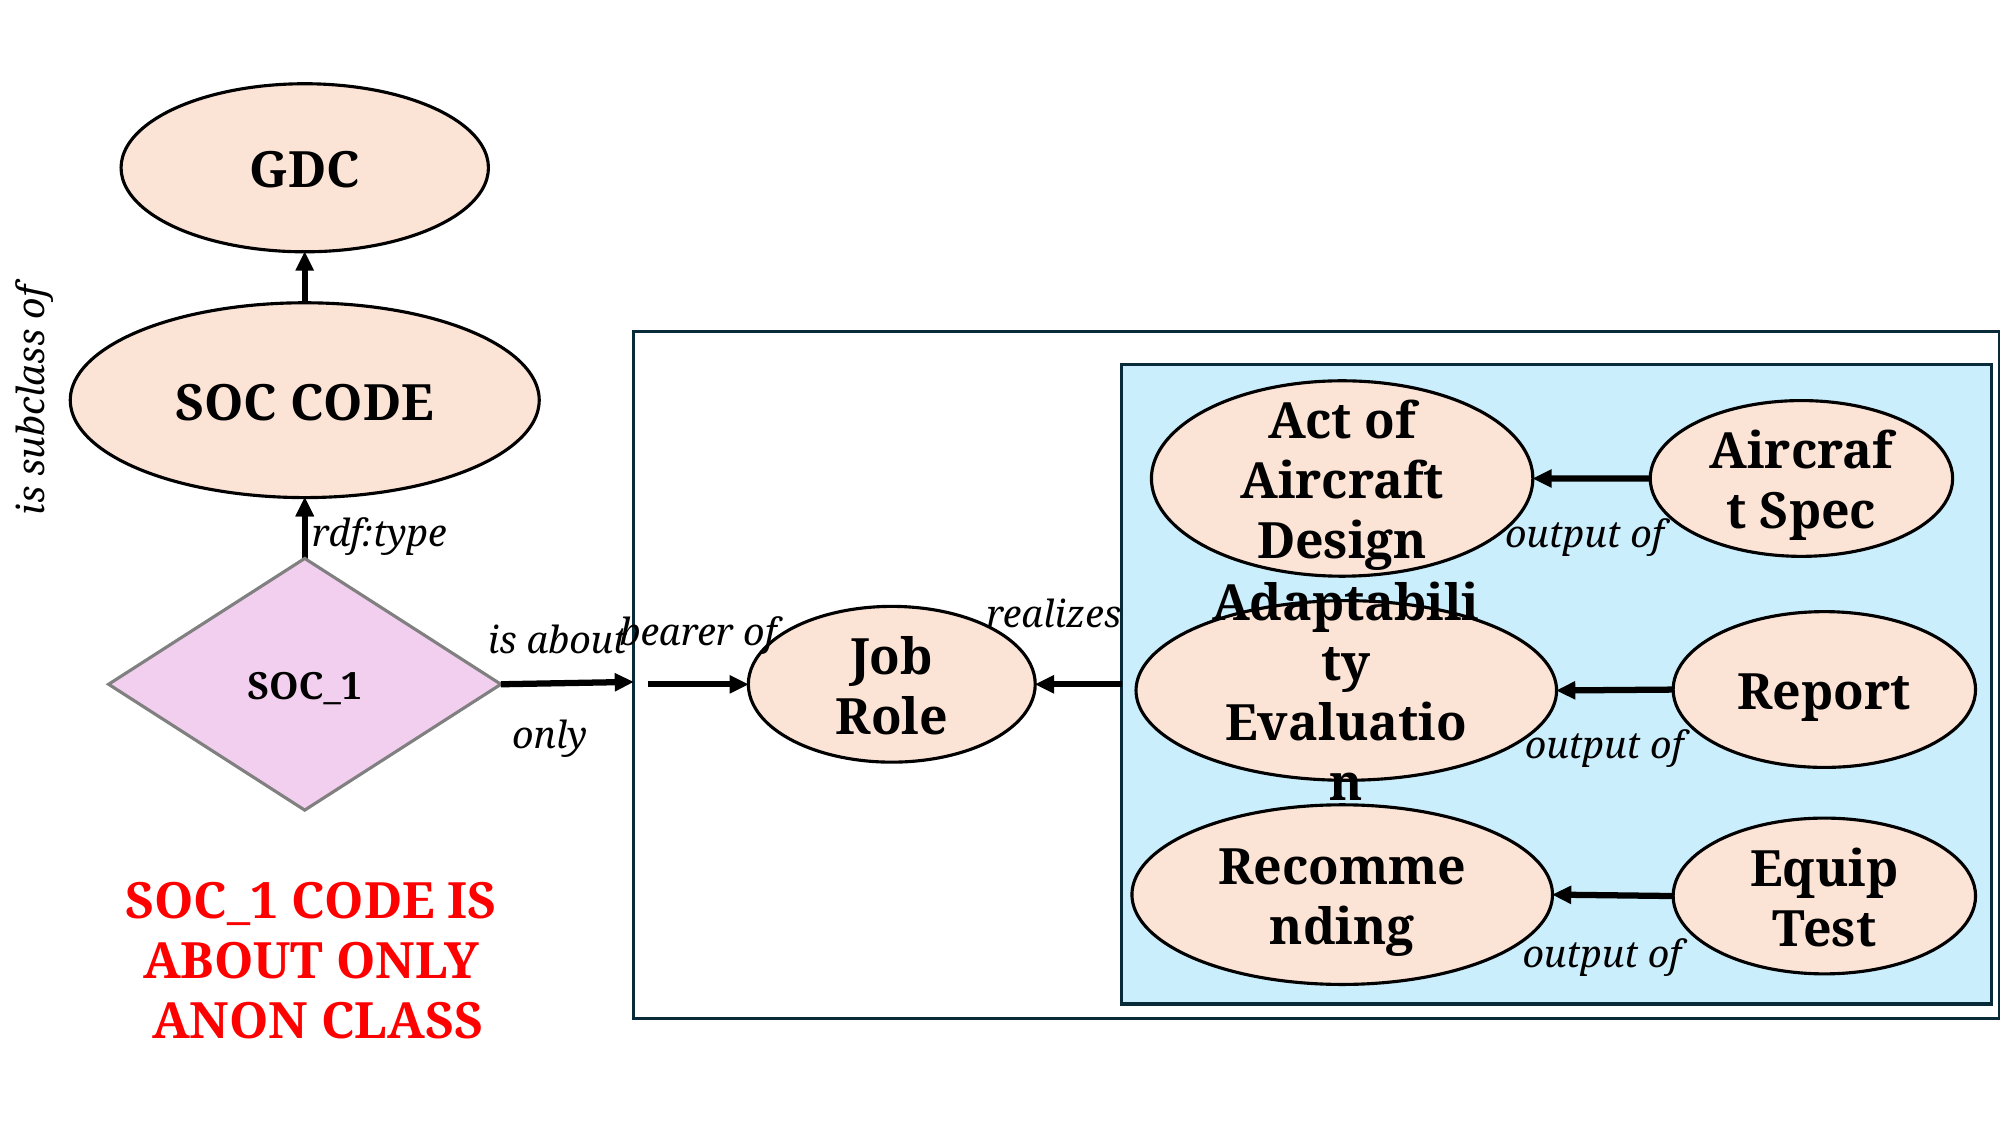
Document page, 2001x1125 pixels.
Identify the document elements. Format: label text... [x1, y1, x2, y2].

text_box output of [1490, 502, 1679, 563]
text_box Adaptability Evaluation [1134, 599, 1559, 782]
text_box Act of Aircraft Design [1149, 379, 1535, 578]
text_box output of [1510, 714, 1699, 774]
text_box only [497, 703, 603, 764]
text_box rdf:type [306, 501, 462, 561]
text_box SOC_1 CODE IS ABOUT ONLY ANON CLASS [103, 860, 532, 1056]
text_box GDC [119, 82, 491, 254]
text_box [1120, 363, 1993, 1006]
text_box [500, 681, 634, 685]
text_box is subclass of [0, 271, 60, 531]
text_box SOC CODE [68, 301, 541, 500]
text_box output of [1507, 922, 1697, 1028]
text_box [632, 330, 2000, 1020]
text_box Job Role [746, 604, 1037, 764]
text_box Report [1671, 610, 1978, 769]
text_box is about [473, 608, 642, 669]
text_box Equip Test [1671, 816, 1978, 976]
text_box SOC_1 [105, 561, 500, 812]
text_box rdf:type [297, 501, 304, 561]
text_box Aircraft Spec [1648, 399, 1955, 558]
text_box bearer of [604, 600, 792, 661]
text_box realizes [971, 582, 1137, 643]
text_box Recommending [1130, 803, 1555, 987]
